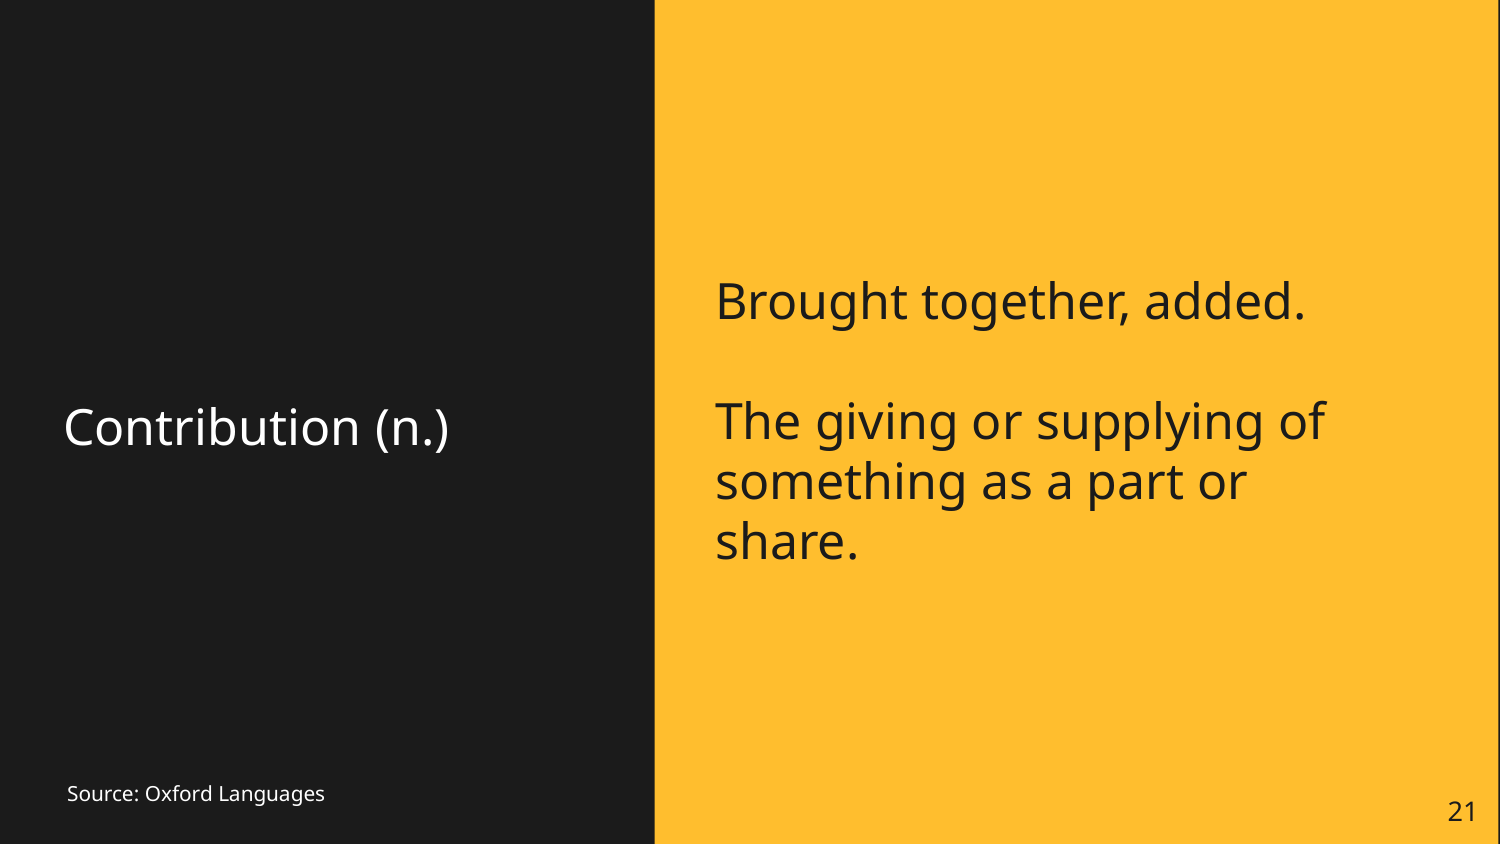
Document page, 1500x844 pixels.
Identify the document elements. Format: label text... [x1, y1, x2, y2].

title Contribution (n.) [48, 110, 638, 742]
list Brought together, added. The giving or supplying of something as a part or share. [700, 64, 1404, 776]
text_box Source: Oxford Languages [52, 768, 426, 819]
slide_number 21 [1403, 779, 1494, 844]
